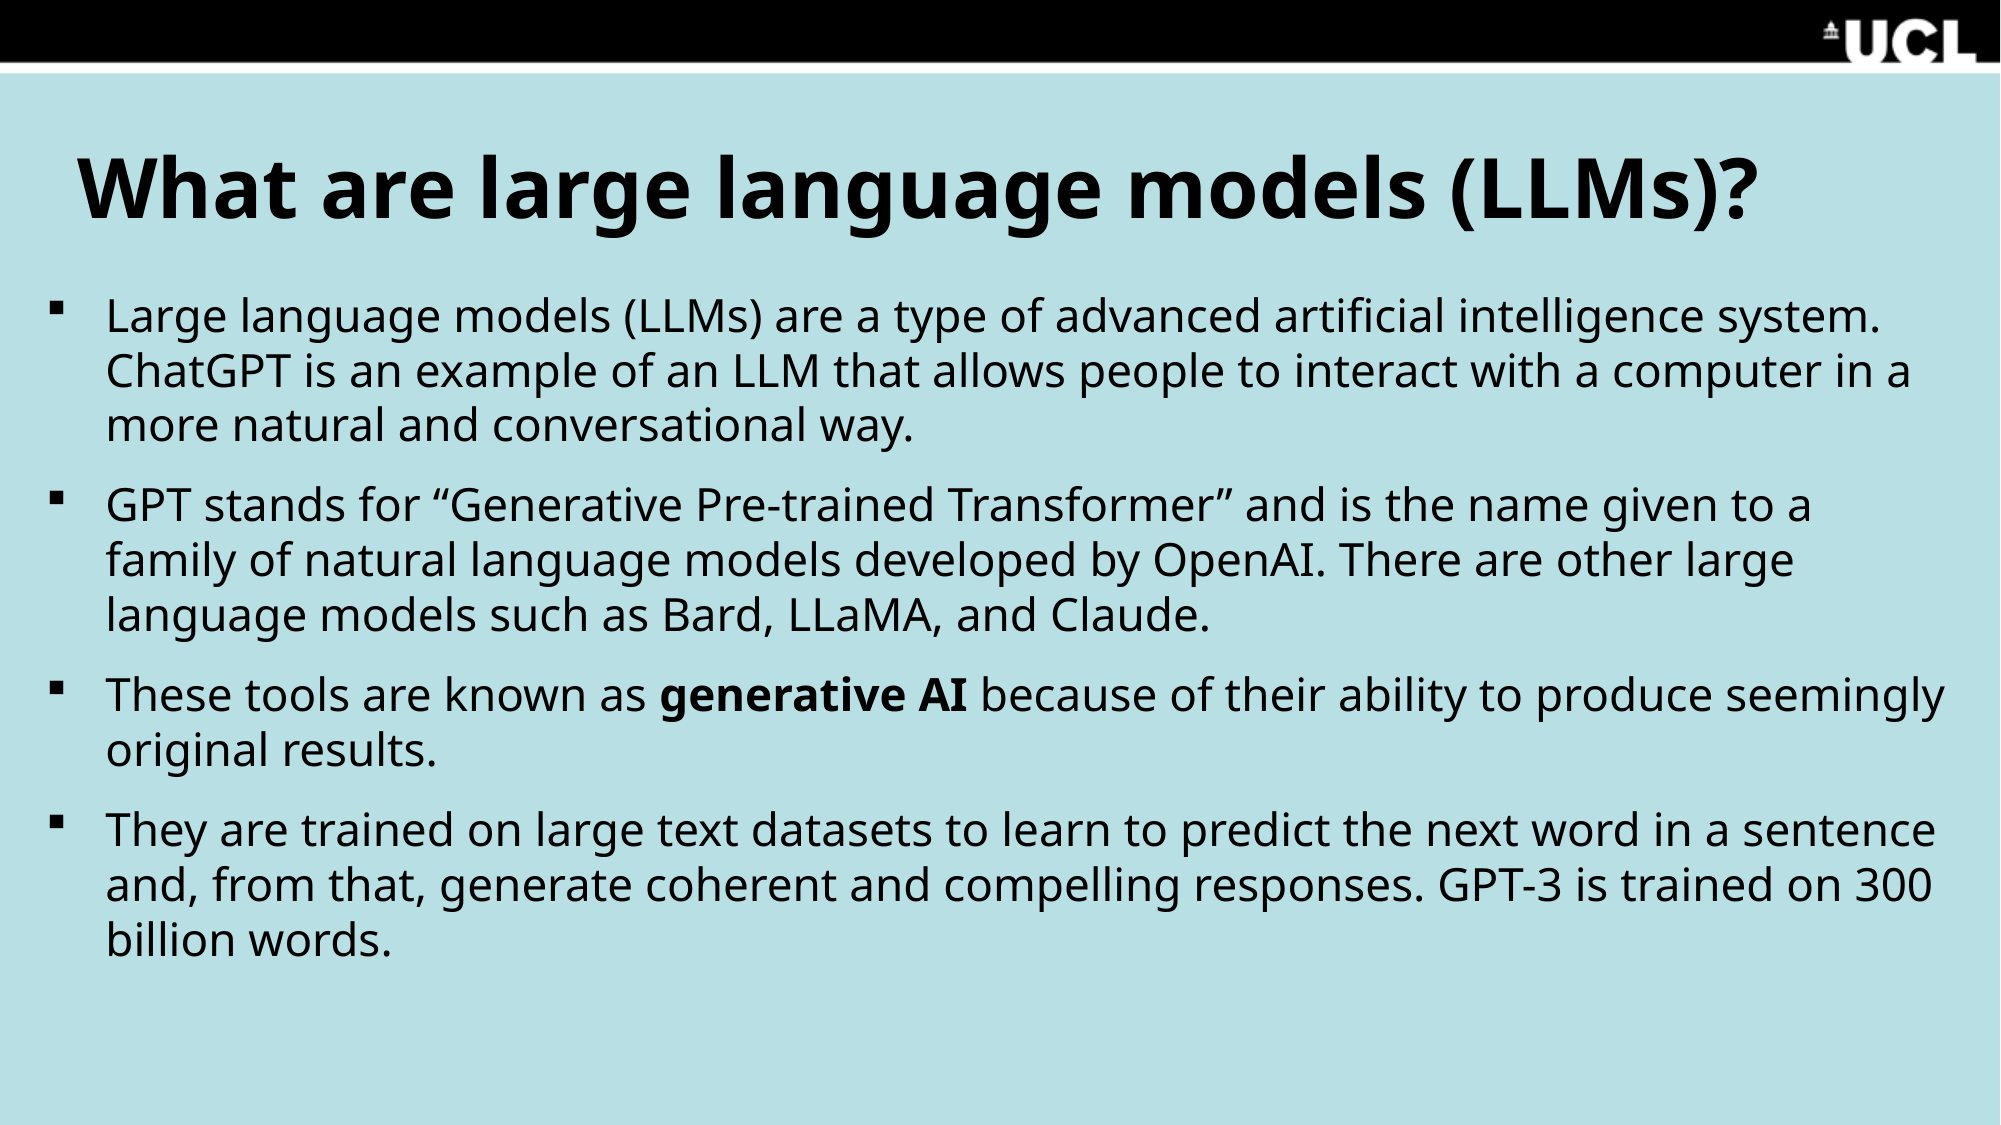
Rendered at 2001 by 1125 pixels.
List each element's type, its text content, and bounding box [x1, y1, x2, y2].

picture [0, 0, 2001, 1125]
title What are large language models (LLMs)? [62, 138, 1805, 278]
list Large language models (LLMs) are a type of advanced artificial intelligence system. ChatGPT is an example of an LLM that allows people to interact with a computer in a more natural and conversational way. GPT stands for “Generative Pre-trained Transformer” and is the name given to a family of natural language models developed by OpenAI. There are other large language models such as Bard, LLaMA, and Claude. These tools are known as generative AI because of their ability to produce seemingly original results. They are trained on large text datasets to learn to predict the next word in a sentence and, from that, generate coherent and compelling responses. GPT-3 is trained on 300 billion words. [31, 278, 1969, 1055]
